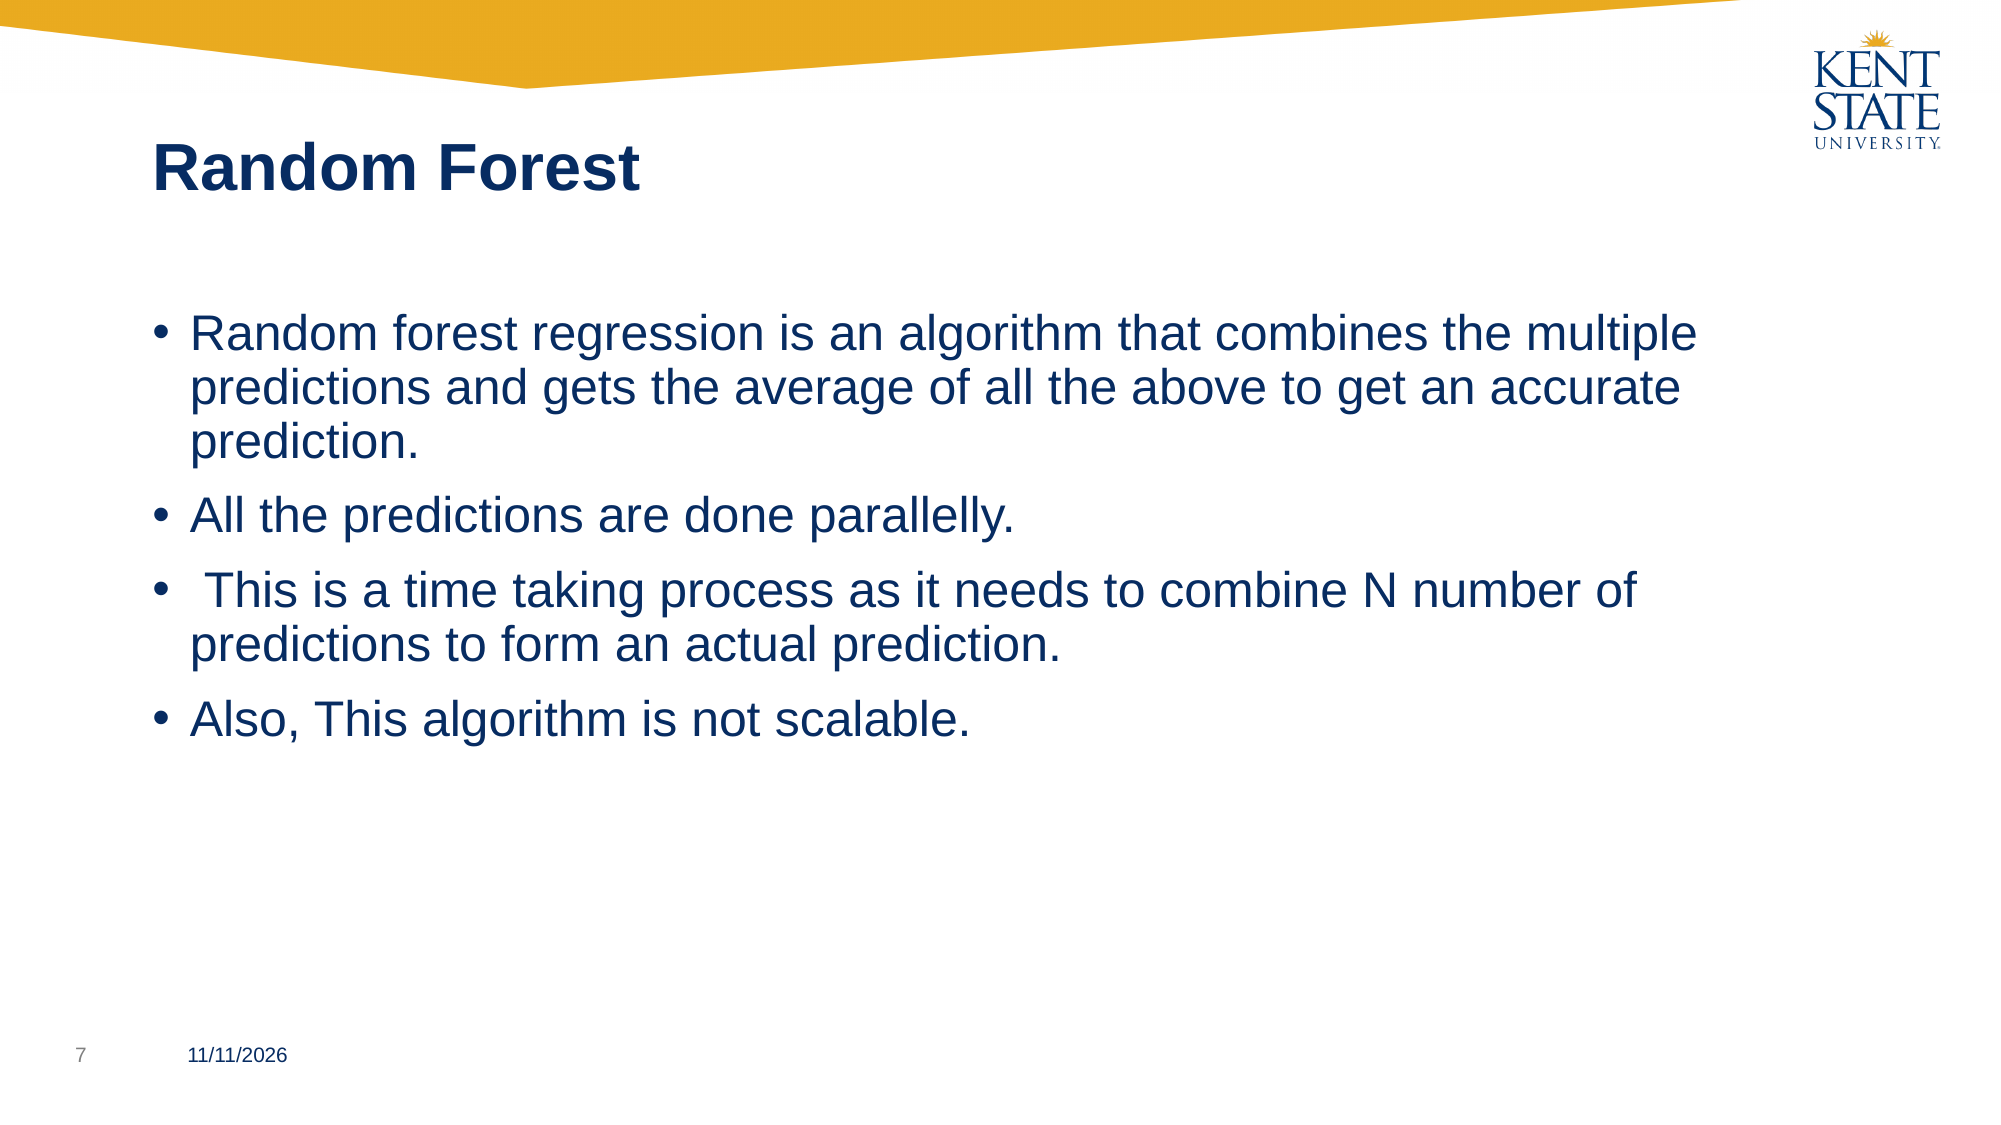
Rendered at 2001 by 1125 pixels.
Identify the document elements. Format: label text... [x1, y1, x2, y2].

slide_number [137, 1024, 338, 1085]
picture [0, 0, 2000, 93]
title Random Forest [137, 59, 1863, 278]
list Random forest regression is an algorithm that combines the multiple predictions and gets the average of all the above to get an accurate prediction. All the predictions are done parallelly. This is a time taking process as it needs to combine N number of predictions to form an actual prediction. Also, This algorithm is not scalable. [137, 299, 1863, 1014]
